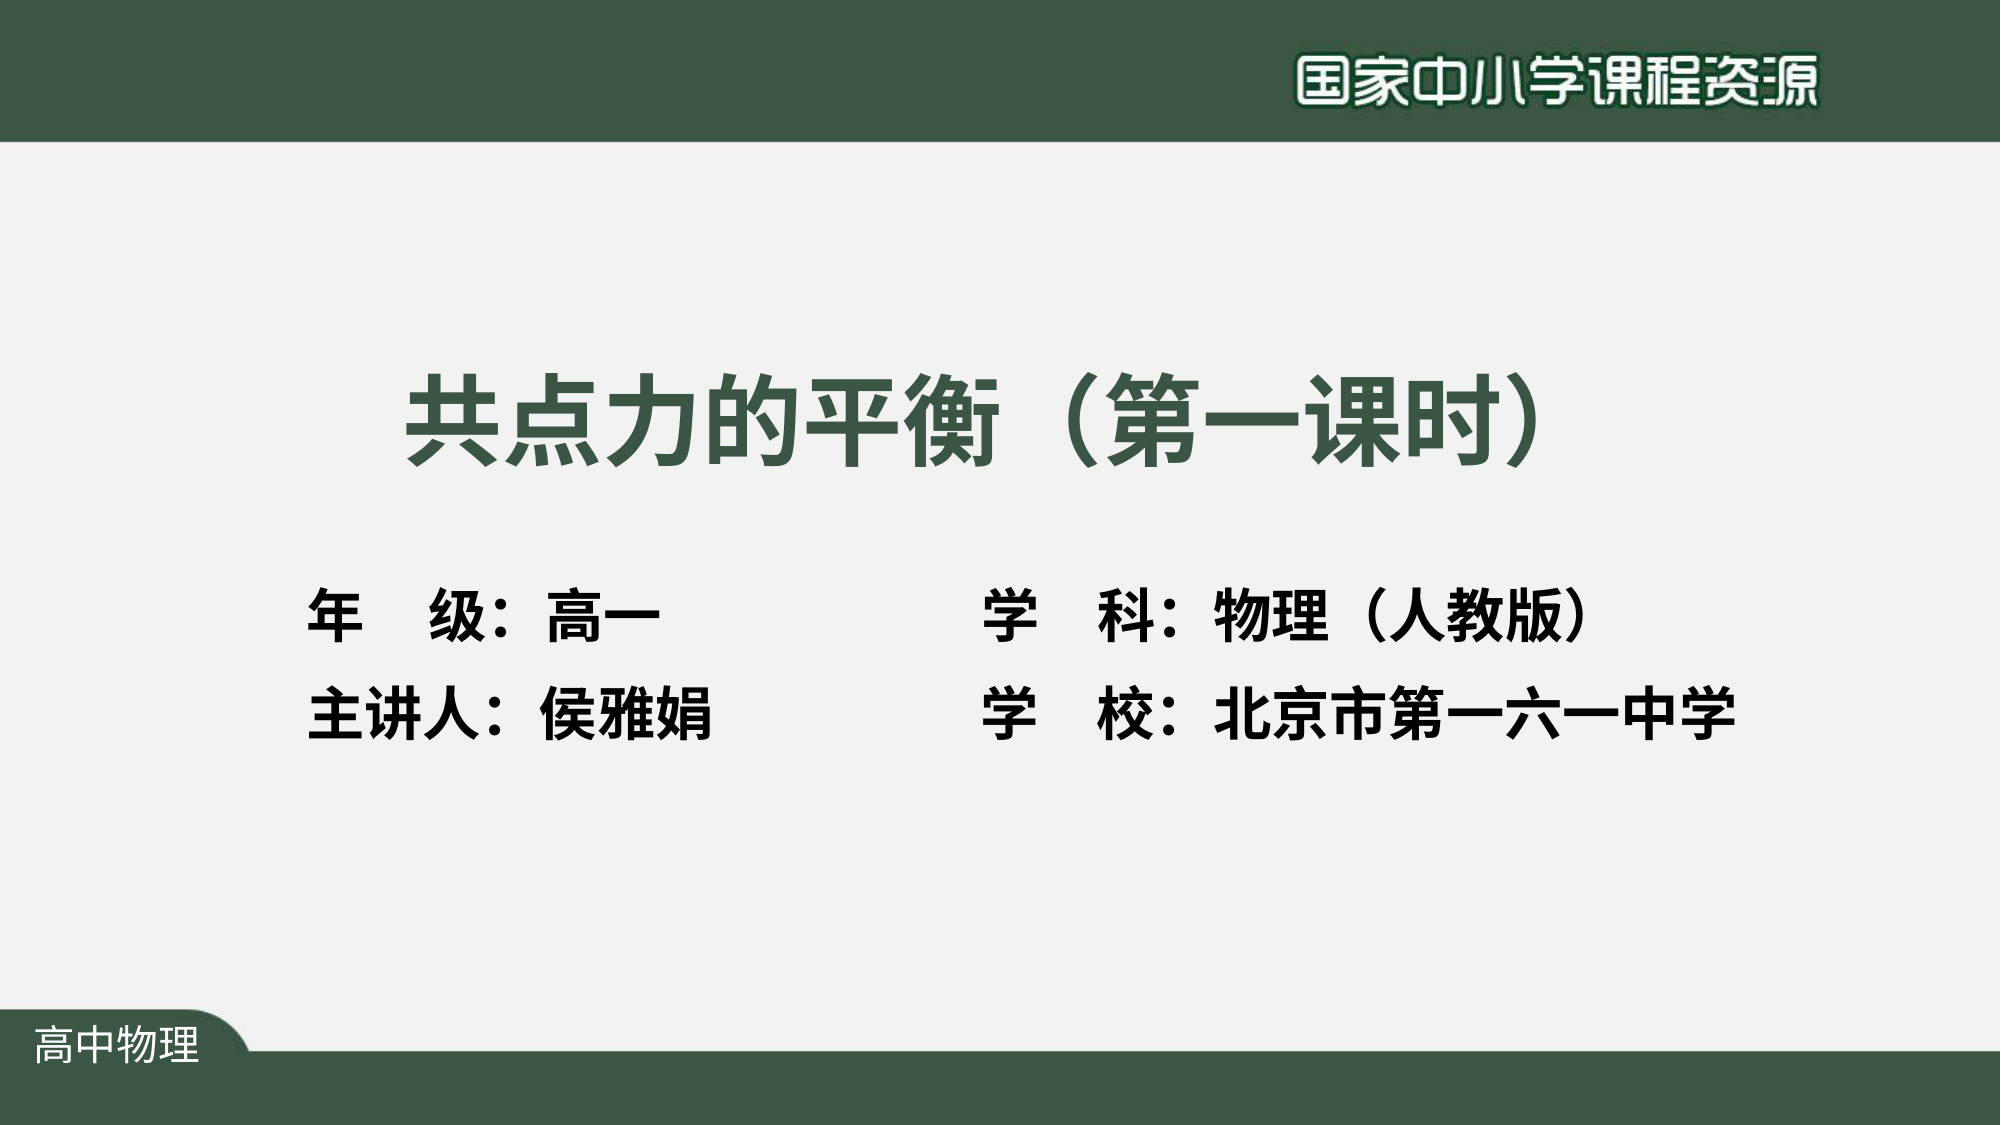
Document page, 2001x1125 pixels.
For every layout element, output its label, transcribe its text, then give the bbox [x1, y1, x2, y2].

table_cell 校：北京市第一六一中学 [1068, 665, 1744, 745]
picture [0, 0, 2000, 1125]
title 共点力的平衡（第一课时） [400, 356, 1605, 547]
table_header 学 [847, 586, 1068, 665]
footer 高中物理 [31, 1013, 202, 1125]
table_cell 学 [847, 665, 1068, 745]
table_header 科：物理（人教版） [1068, 586, 1744, 665]
table_header 年 级：高一 [301, 586, 847, 665]
table_cell 主讲人：侯雅娟 [301, 665, 847, 745]
